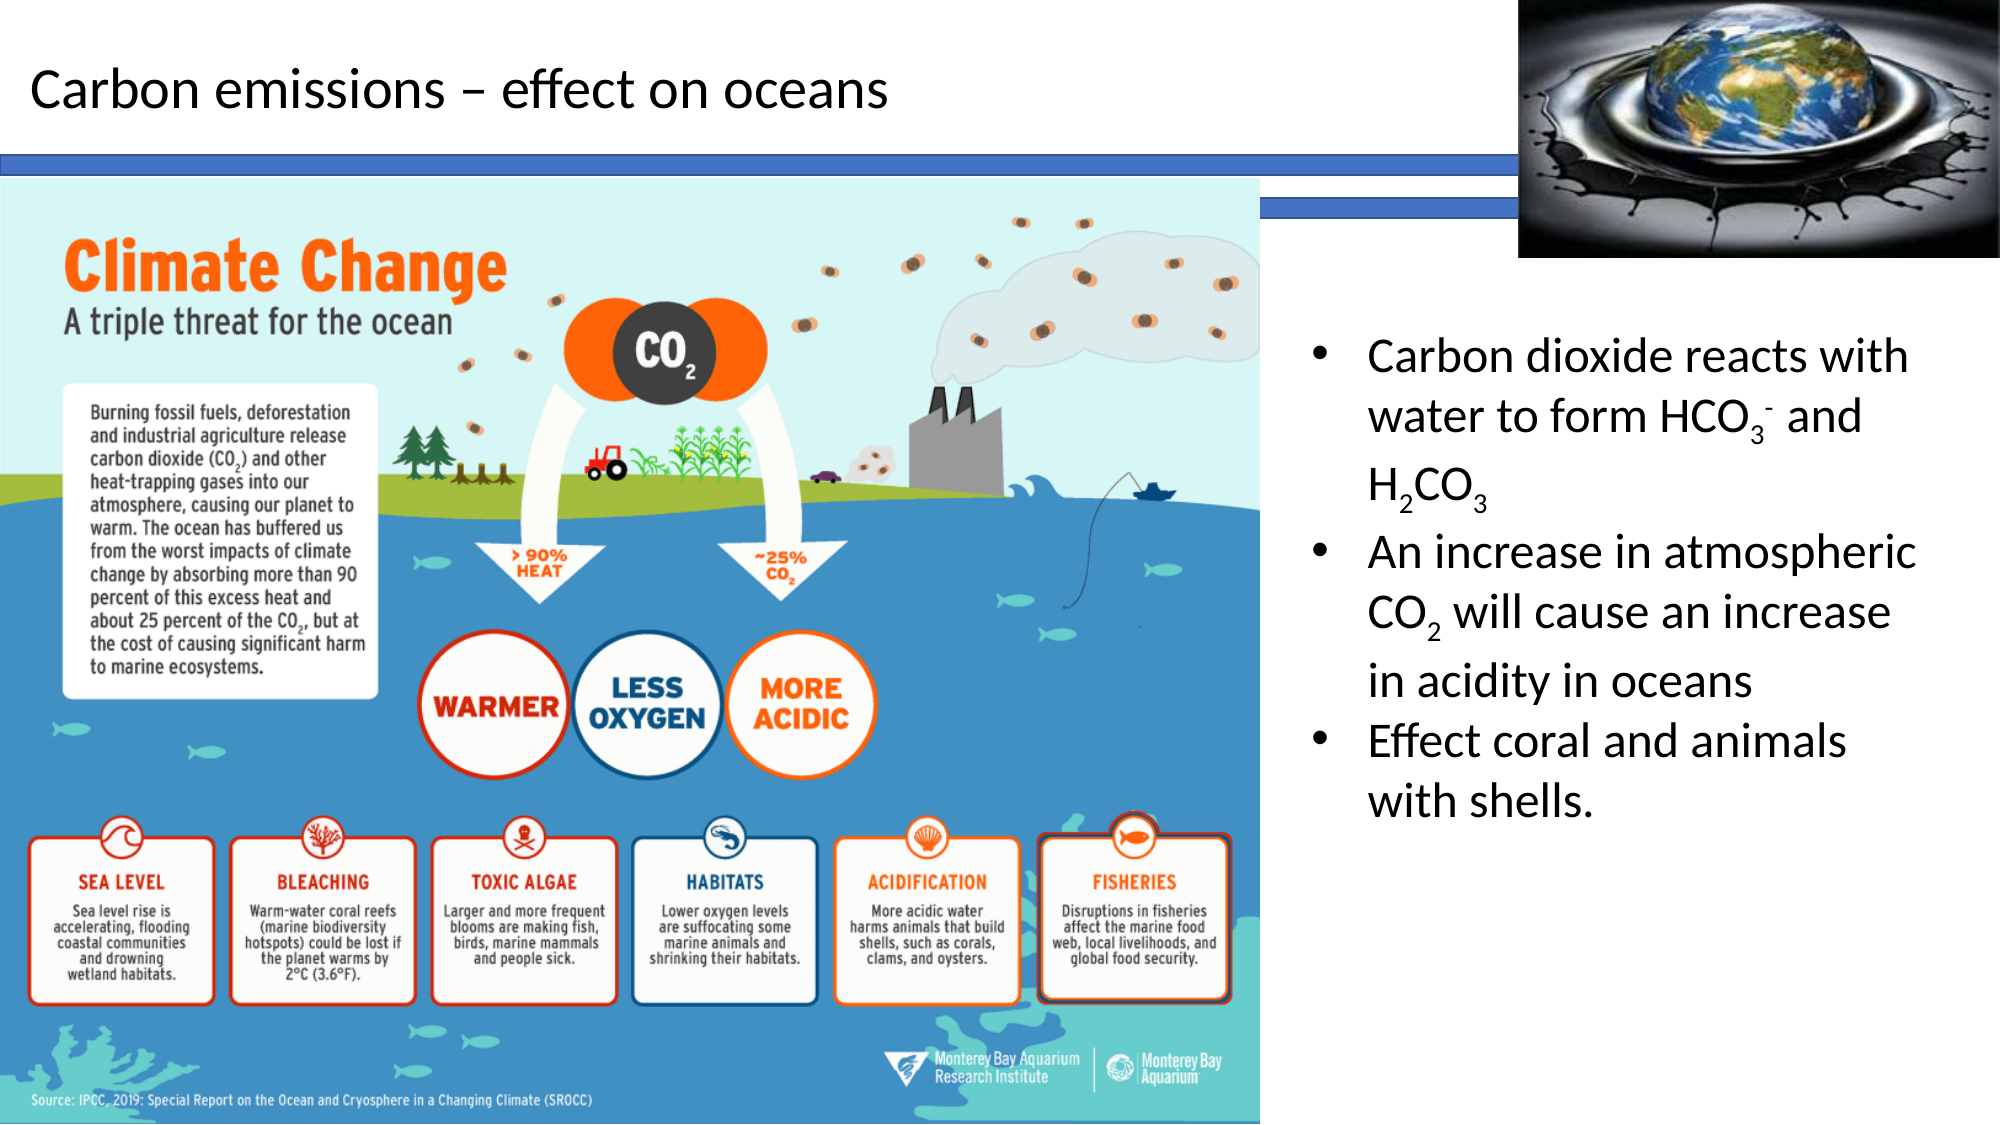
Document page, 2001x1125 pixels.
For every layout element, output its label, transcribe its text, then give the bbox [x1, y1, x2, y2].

text_box [0, 154, 1518, 176]
text_box Carbon emissions – effect on oceans [15, 42, 1199, 128]
picture [1518, 0, 2000, 258]
picture [0, 178, 1260, 1124]
text_box Carbon dioxide reacts with water to form HCO3- and H2CO3 An increase in atmospheric CO2 will cause an increase in acidity in oceans Effect coral and animals with shells. [1296, 314, 1954, 835]
text_box [1260, 197, 1518, 219]
